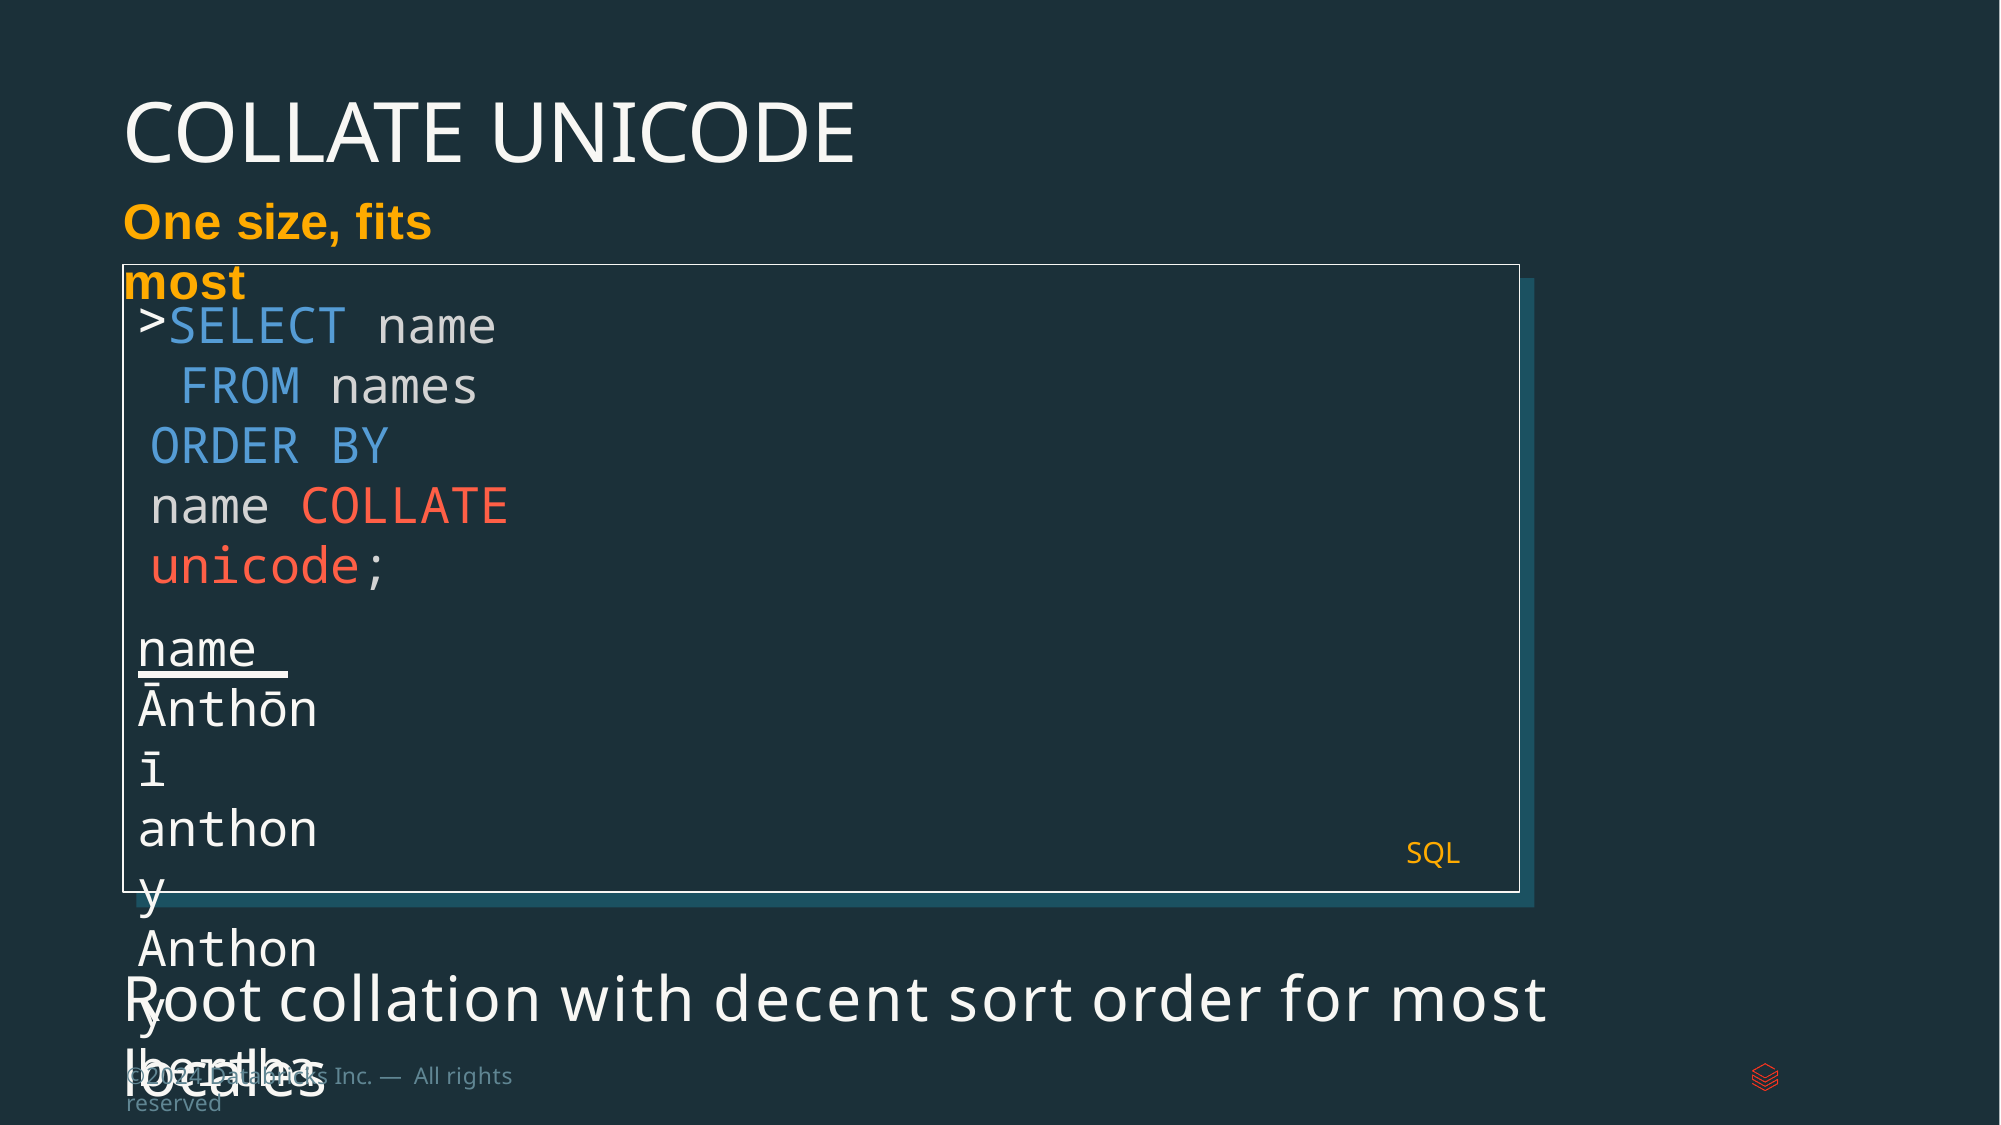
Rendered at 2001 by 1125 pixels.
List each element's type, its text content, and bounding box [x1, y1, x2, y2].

text_box One size, fits most [120, 187, 568, 262]
text_box Root collation with decent sort order for most locales [981, 957, 1669, 1110]
text_box ©2024 Databricks Inc. — All rights reserved [123, 1059, 583, 1117]
title COLLATE UNICODE [120, 76, 882, 261]
text_box Root collation with decent sort order for most locales [120, 957, 137, 1110]
text_box SELECT name FROM names ORDER BY name COLLATE unicode; name Ānthōnī anthony Anthony bertha Bertha [137, 915, 981, 1125]
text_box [121, 263, 1535, 908]
picture [1749, 1061, 1781, 1093]
